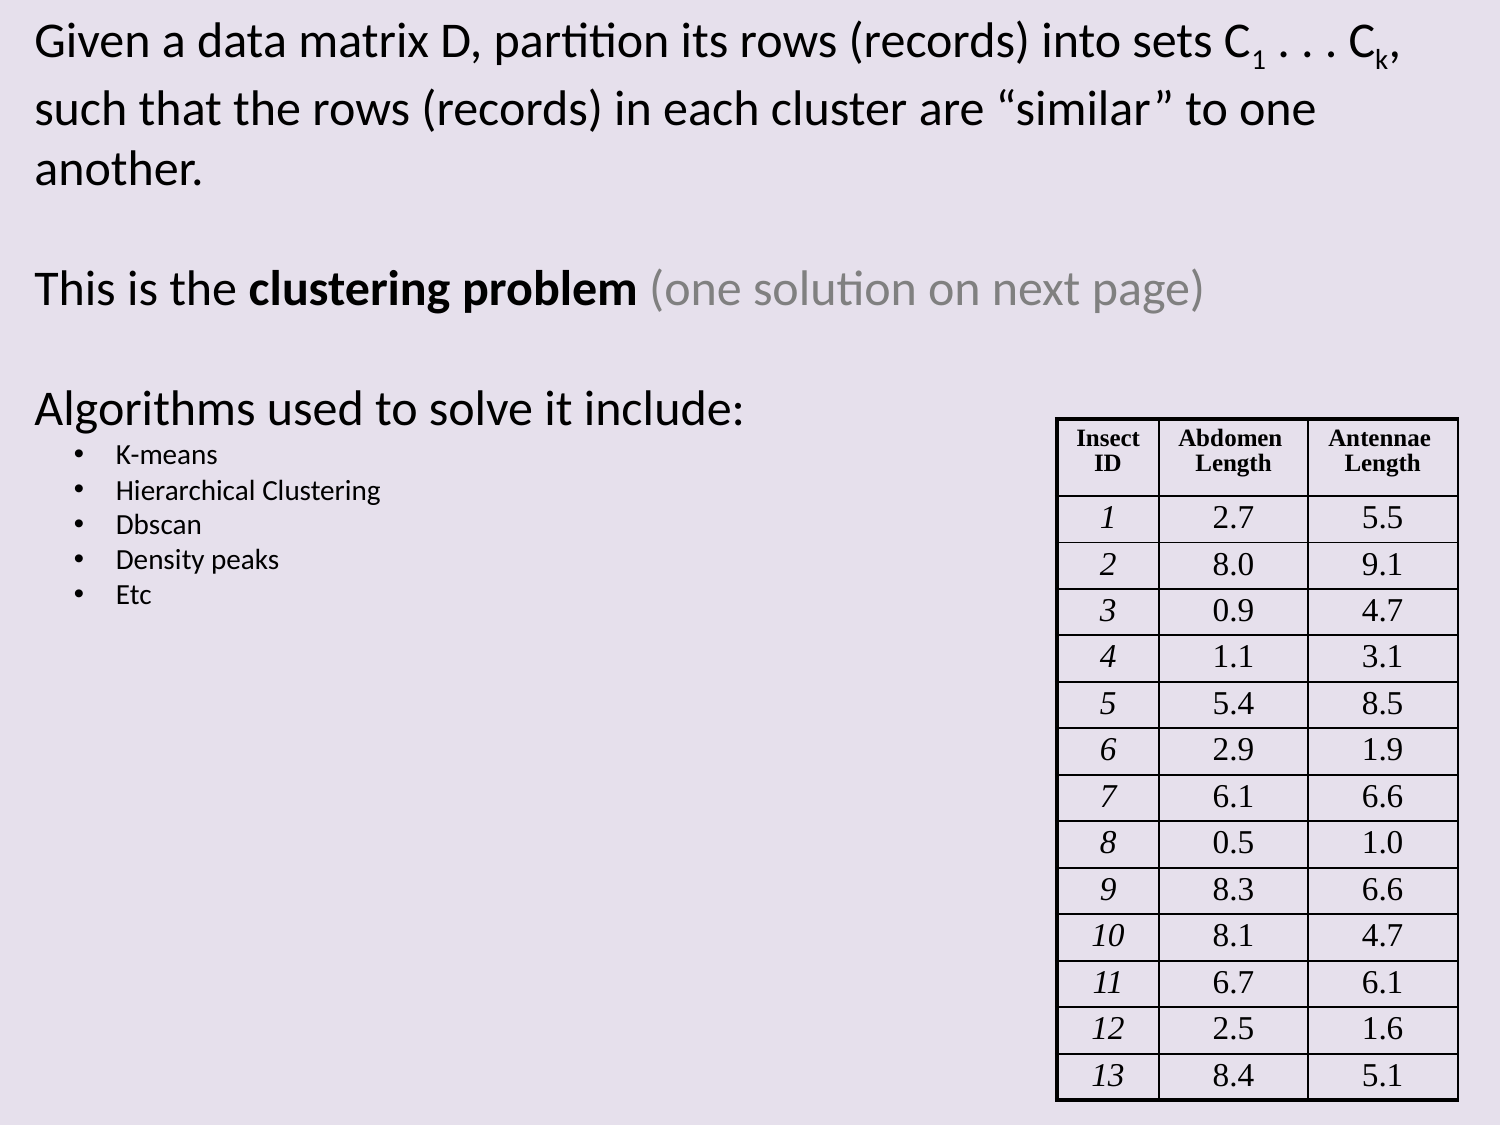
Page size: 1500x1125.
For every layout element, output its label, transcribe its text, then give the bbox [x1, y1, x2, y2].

table_cell 4 [1059, 636, 1158, 681]
table_cell 6.6 [1309, 776, 1457, 820]
table_cell 1.9 [1309, 729, 1457, 774]
table_cell 12 [1059, 1008, 1158, 1053]
table_cell 1 [1059, 497, 1158, 542]
table_cell 1.1 [1160, 636, 1307, 681]
table_cell 7 [1059, 776, 1158, 820]
table_cell 2.5 [1160, 1008, 1307, 1053]
table_cell 4.7 [1309, 915, 1457, 960]
table_cell 2.7 [1160, 497, 1307, 542]
table_cell 5.1 [1309, 1055, 1457, 1098]
table_cell 5 [1059, 683, 1158, 727]
table_cell 11 [1059, 962, 1158, 1006]
table_cell 13 [1059, 1055, 1158, 1098]
table_cell 8.1 [1160, 915, 1307, 960]
table_header Insect ID [1059, 486, 1158, 495]
table_cell 8 [1059, 822, 1158, 867]
table_cell 2.9 [1160, 729, 1307, 774]
table_cell 0.9 [1160, 590, 1307, 634]
table_cell 9 [1059, 869, 1158, 913]
table_cell 6.6 [1309, 869, 1457, 913]
table_cell 6 [1059, 729, 1158, 774]
table_cell 6.1 [1309, 962, 1457, 1006]
table_cell 1.6 [1309, 1008, 1457, 1053]
table_header Antennae Length [1309, 421, 1457, 495]
table_cell 10 [1059, 915, 1158, 960]
table_cell 3.1 [1309, 636, 1457, 681]
table_cell 4.7 [1309, 590, 1457, 634]
table_cell 8.3 [1160, 869, 1307, 913]
table_cell 0.5 [1160, 822, 1307, 867]
table_cell 9.1 [1309, 543, 1457, 588]
table_cell 8.5 [1309, 683, 1457, 727]
table_cell 8.4 [1160, 1055, 1307, 1098]
table_cell 6.7 [1160, 962, 1307, 1006]
table_cell 2 [1059, 543, 1158, 588]
table_cell 3 [1059, 590, 1158, 634]
table_cell 6.1 [1160, 776, 1307, 820]
text_box Given a data matrix D, partition its rows (records) into sets C1 . . . Ck, such that the rows (records) in each cluster are “similar” to one another. This is the clustering problem (one solution on next page) Algorithms used to solve it include: K-means Hierarchical Clustering Dbscan Density peaks Etc [19, 0, 1452, 486]
table_header Abdomen Length [1160, 486, 1307, 495]
table_cell 5.4 [1160, 683, 1307, 727]
table_cell 1.0 [1309, 822, 1457, 867]
table_cell 8.0 [1160, 543, 1307, 588]
table_cell 5.5 [1309, 497, 1457, 542]
